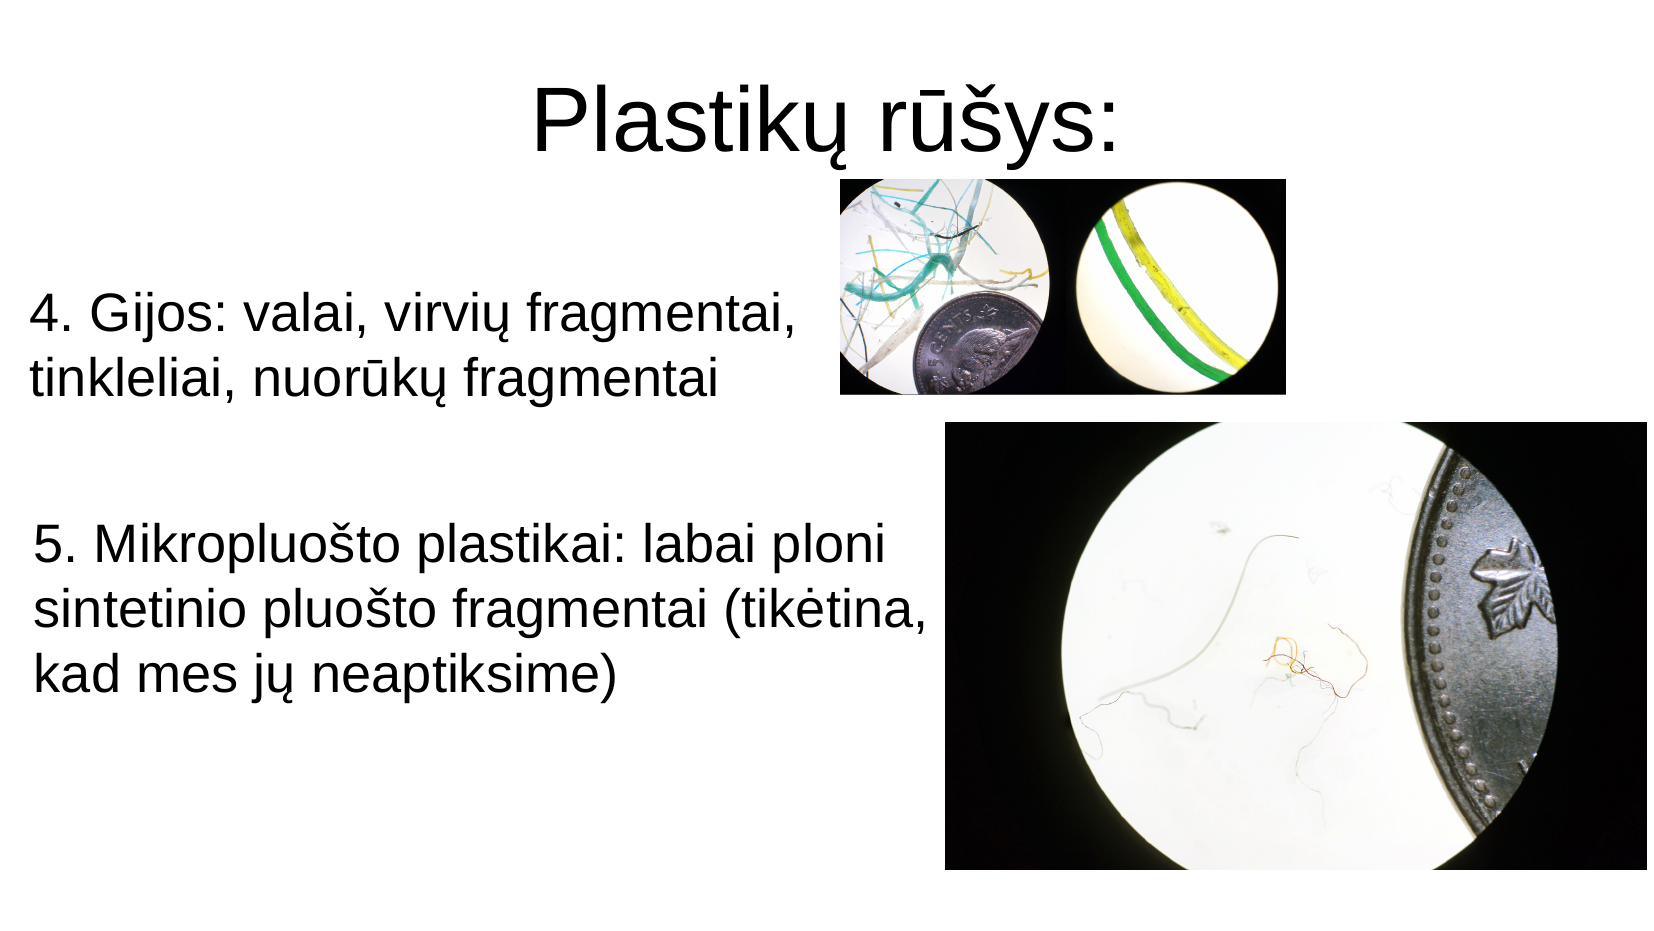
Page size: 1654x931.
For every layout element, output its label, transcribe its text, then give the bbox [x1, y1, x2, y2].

picture [944, 422, 1647, 871]
text_box Plastikų rūšys: [82, 37, 1571, 193]
text_box 5. Mikropluošto plastikai: labai ploni sintetinio pluošto fragmentai (tikėtina, kad mes jų neaptiksime) [18, 500, 939, 698]
text_box 4. Gijos: valai, virvių fragmentai, tinkleliai, nuorūkų fragmentai [14, 270, 945, 406]
picture [839, 179, 1287, 396]
